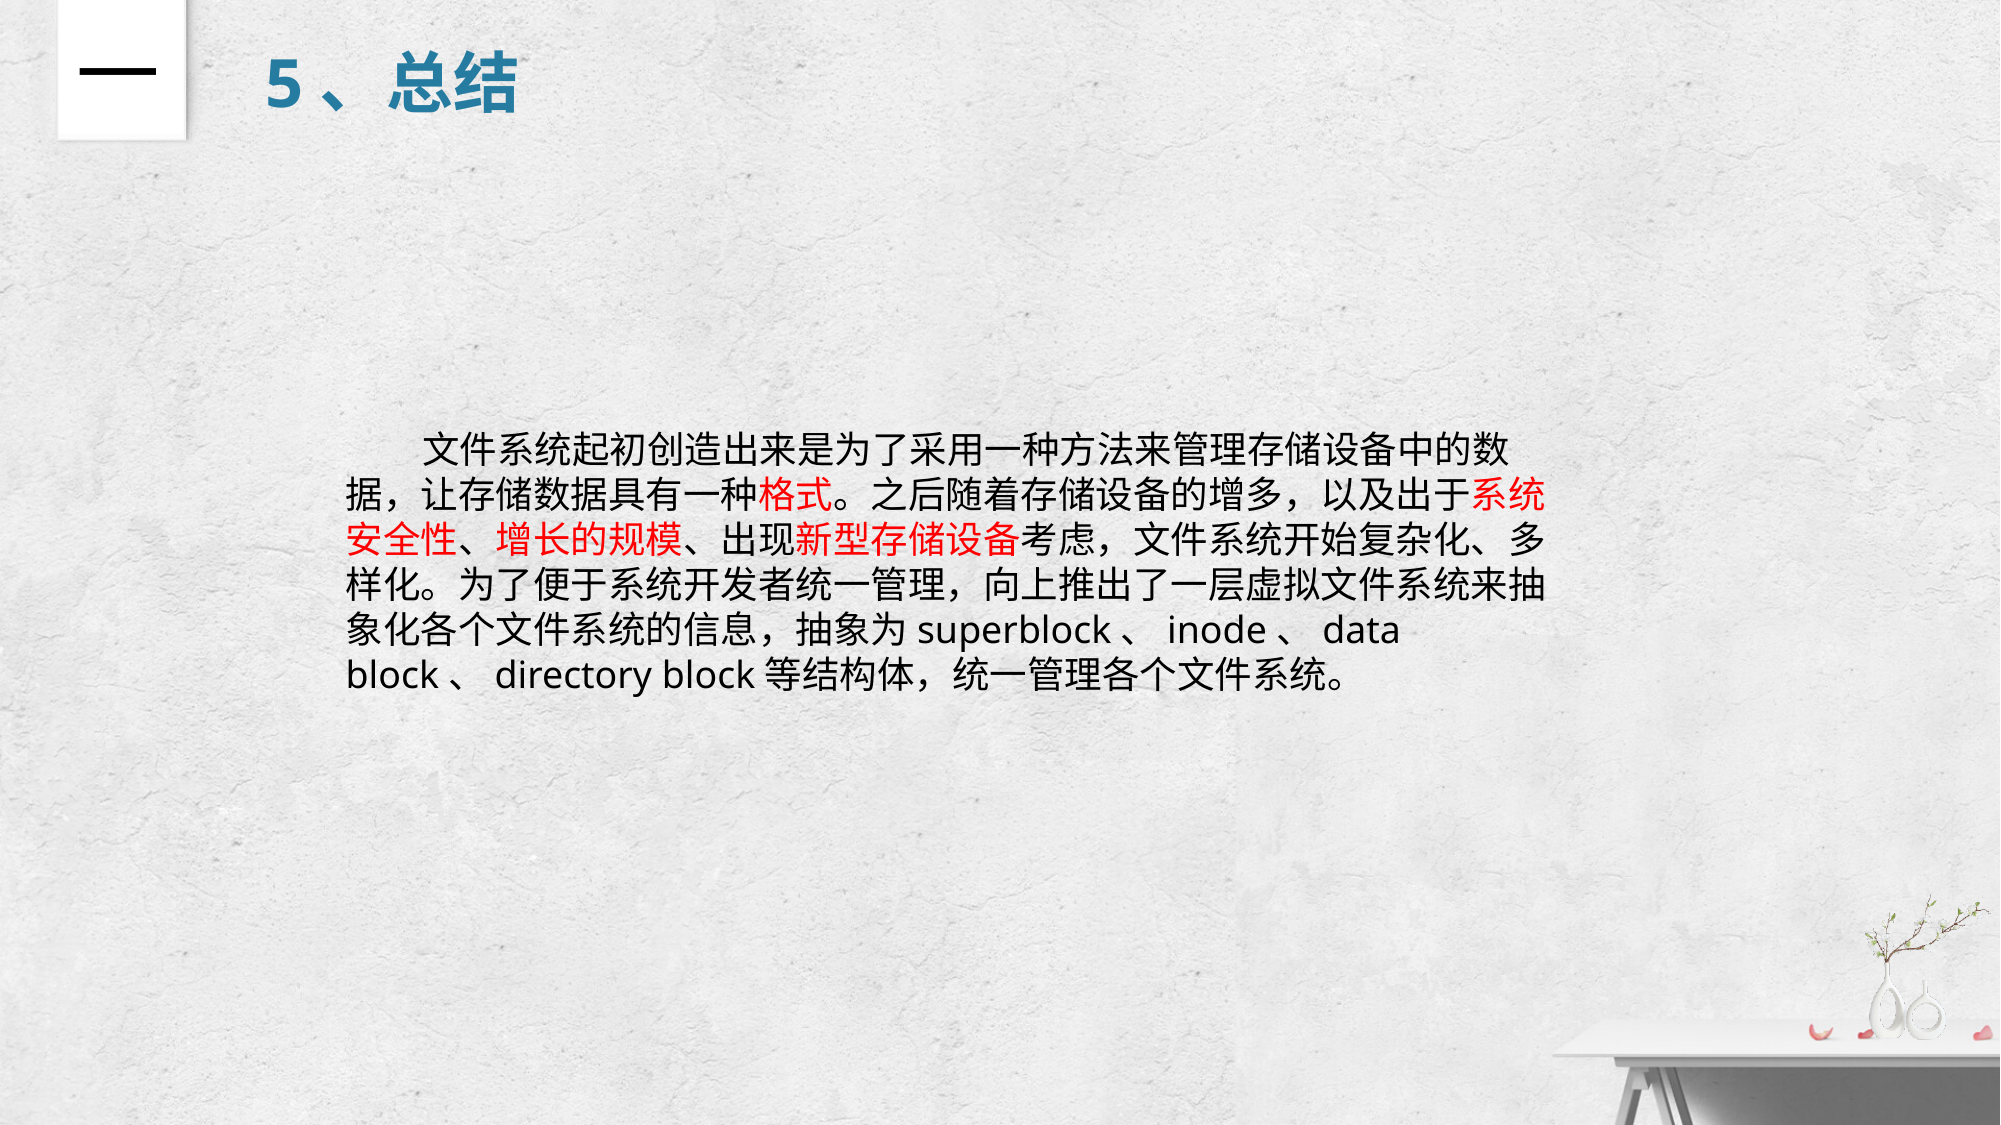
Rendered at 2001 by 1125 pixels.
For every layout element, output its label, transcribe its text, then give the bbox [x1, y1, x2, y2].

text_box 一 [62, 13, 181, 129]
text_box 文件系统起初创造出来是为了采用一种方法来管理存储设备中的数据，让存储数据具有一种格式。之后随着存储设备的增多，以及出于系统安全性、增长的规模、出现新型存储设备考虑，文件系统开始复杂化、多样化。为了便于系统开发者统一管理，向上推出了一层虚拟文件系统来抽象化各个文件系统的信息，抽象为superblock、inode、data block、directory block等结构体，统一管理各个文件系统。 [330, 418, 1562, 704]
text_box 5、总结 [250, 33, 964, 129]
picture [0, 0, 2000, 1125]
